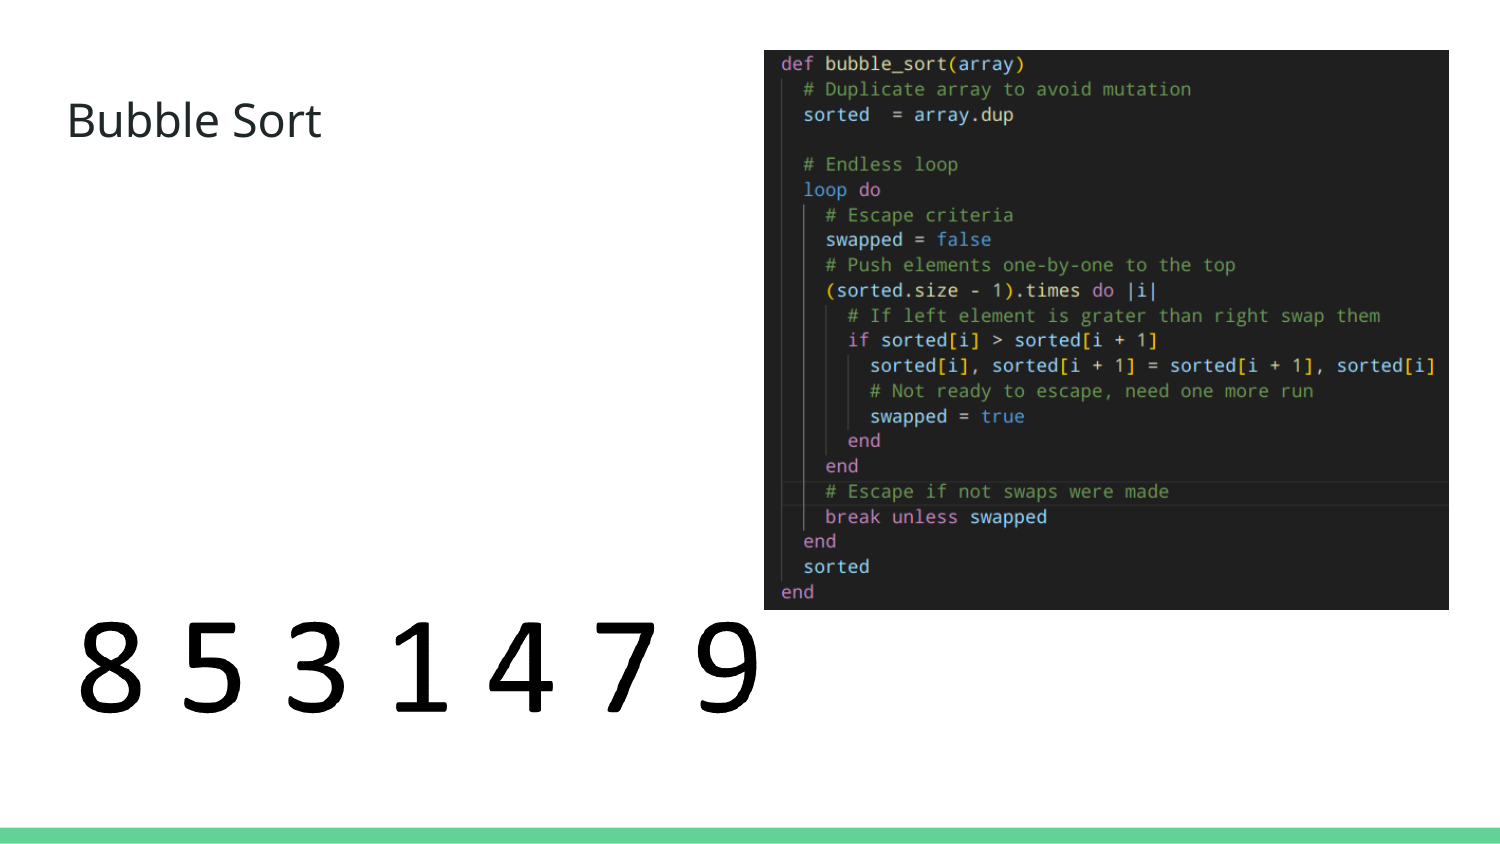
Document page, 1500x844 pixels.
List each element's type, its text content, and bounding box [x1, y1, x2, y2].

title Bubble Sort [51, 72, 758, 167]
picture [0, 50, 1450, 806]
